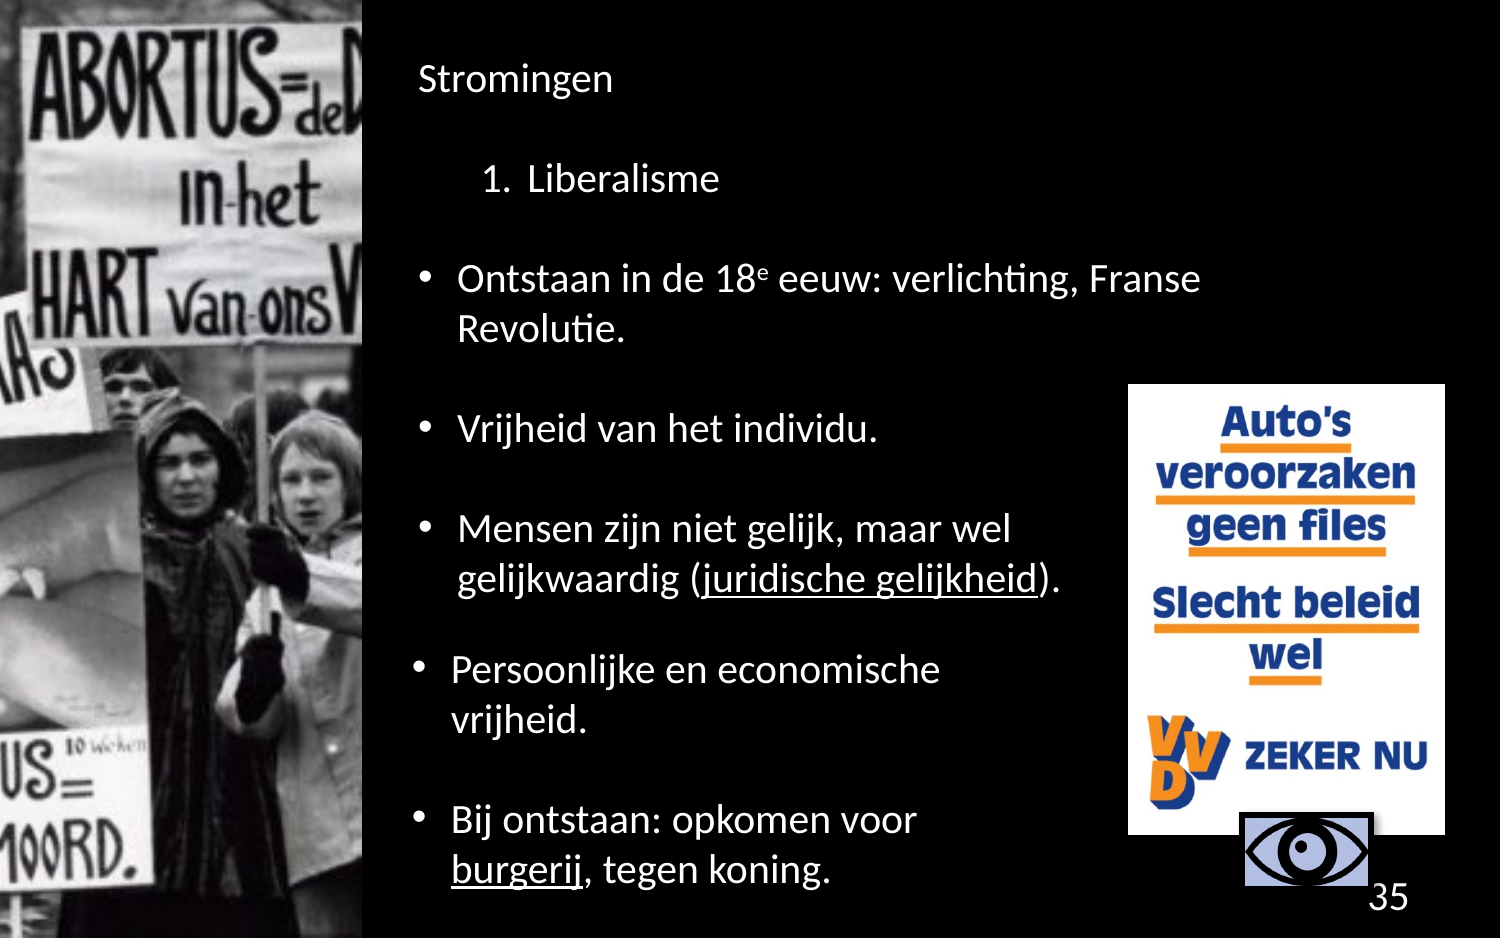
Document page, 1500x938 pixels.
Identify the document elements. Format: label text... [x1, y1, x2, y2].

slide_number 35 [1074, 868, 1425, 919]
text_box Stromingen Liberalisme Ontstaan in de 18e eeuw: verlichting, Franse Revolutie. Vrijheid van het individu. Mensen zijn niet gelijk, maar wel gelijkwaardig (juridische gelijkheid). VVD, PVV, D66 [403, 43, 1246, 938]
picture [1128, 384, 1445, 886]
text_box Persoonlijke en economische vrijheid. Bij ontstaan: opkomen voor burgerij, tegen koning. Na de 19e eeuw conservatiever [397, 634, 1034, 938]
picture [0, 0, 363, 938]
